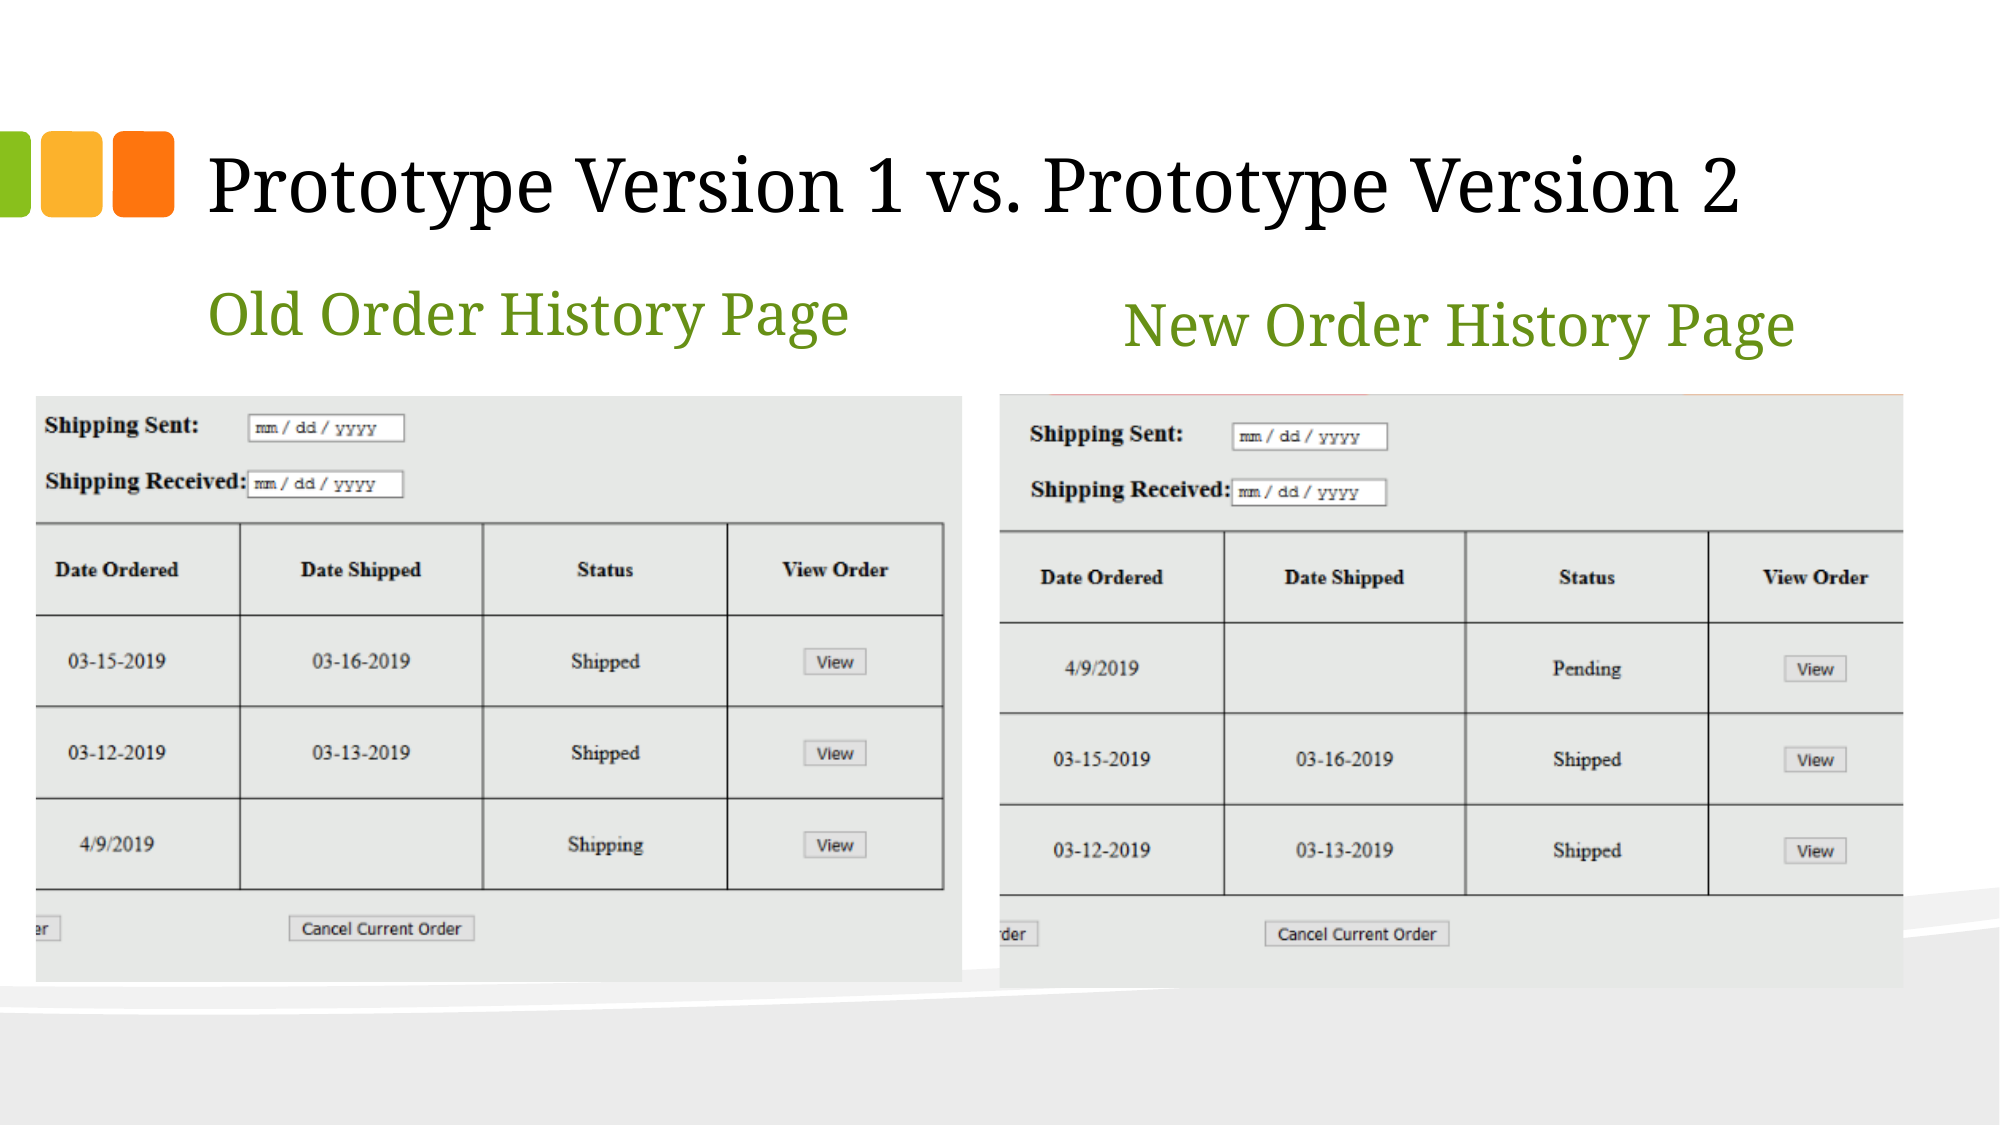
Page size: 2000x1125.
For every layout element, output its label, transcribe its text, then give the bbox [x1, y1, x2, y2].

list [999, 394, 1904, 988]
list New Order History Page [1103, 260, 1904, 394]
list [35, 396, 963, 982]
list Old Order History Page [187, 249, 987, 384]
title Prototype Version 1 vs. Prototype Version 2 [187, 24, 1787, 238]
